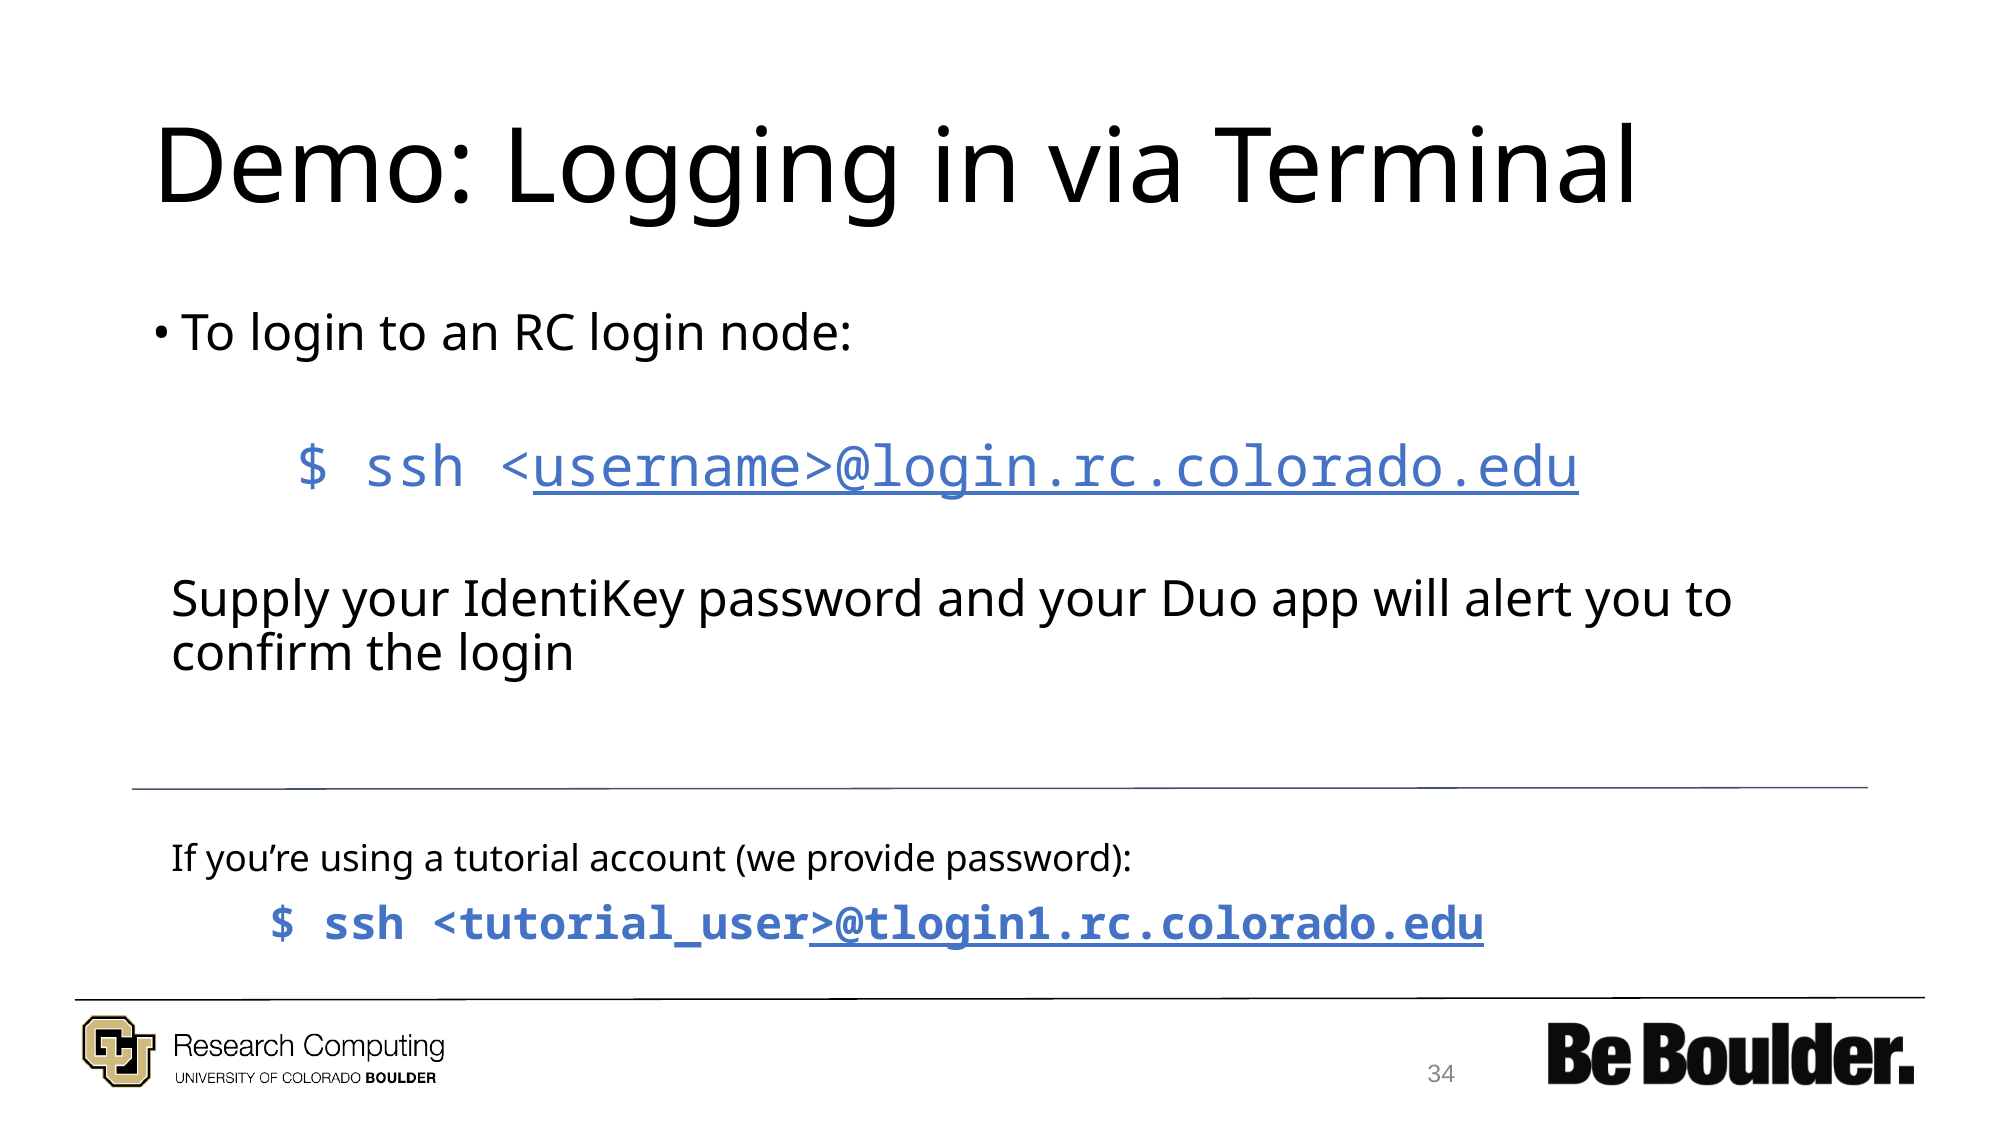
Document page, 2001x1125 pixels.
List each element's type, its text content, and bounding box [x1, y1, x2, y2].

picture [81, 1015, 444, 1088]
slide_number ‹#› [1412, 1042, 1525, 1103]
list To login to an RC login node: $ ssh <username>@login.rc.colorado.edu Supply your IdentiKey password and your Duo app will alert you to confirm the login If you’re using a tutorial account (we provide password): $ ssh <tutorial_user>@tlogin1.rc.colorado.edu [137, 801, 1863, 983]
picture [1524, 1015, 1938, 1088]
title Demo: Logging in via Terminal [137, 59, 1863, 278]
list To login to an RC login node: $ ssh <username>@login.rc.colorado.edu Supply your IdentiKey password and your Duo app will alert you to confirm the login If you’re using a tutorial account (we provide password): $ ssh <tutorial_user>@tlogin1.rc.colorado.edu [137, 299, 1863, 785]
